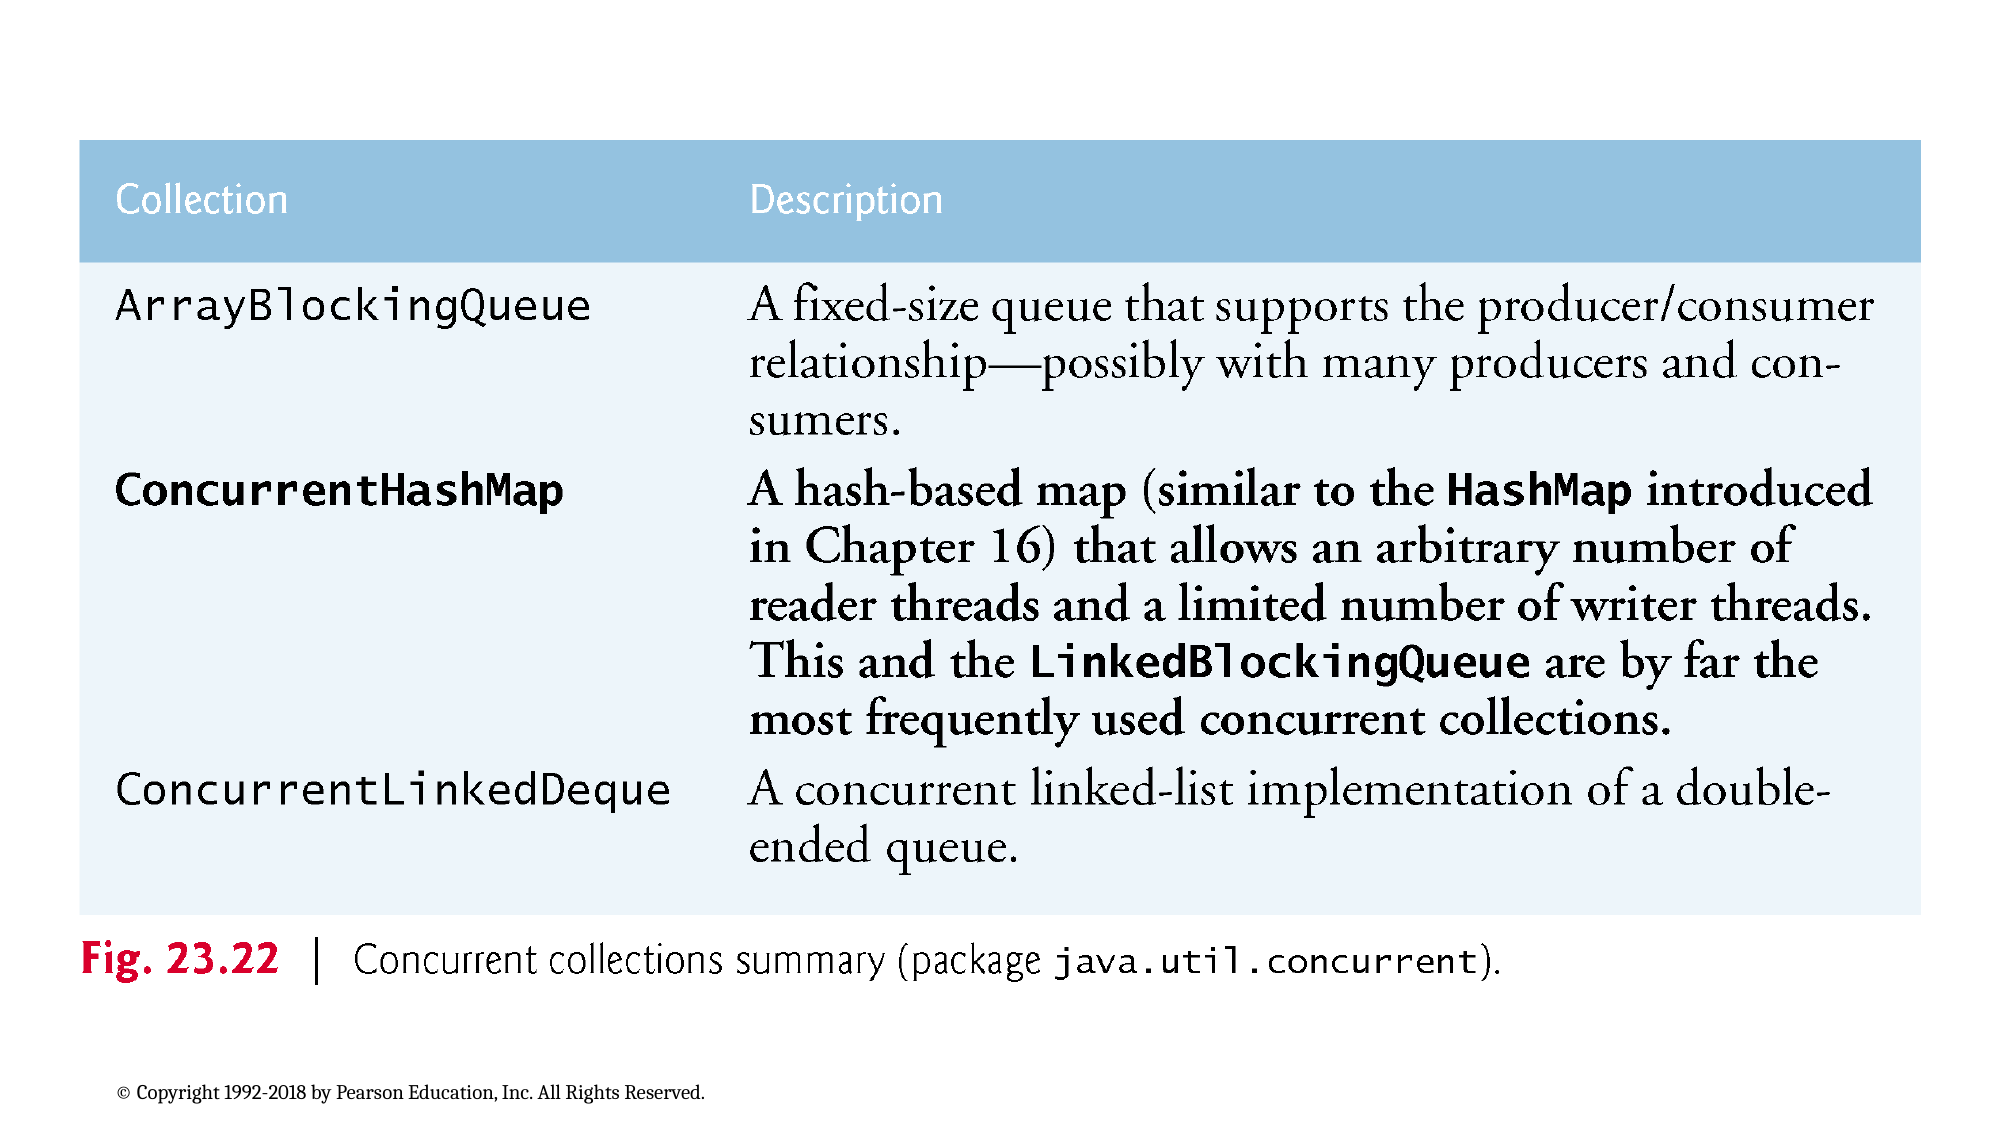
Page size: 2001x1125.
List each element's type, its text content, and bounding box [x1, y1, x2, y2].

picture [0, 60, 2000, 1065]
footer © Copyright 1992-2018 by Pearson Education, Inc. All Rights Reserved. [99, 1077, 1473, 1112]
